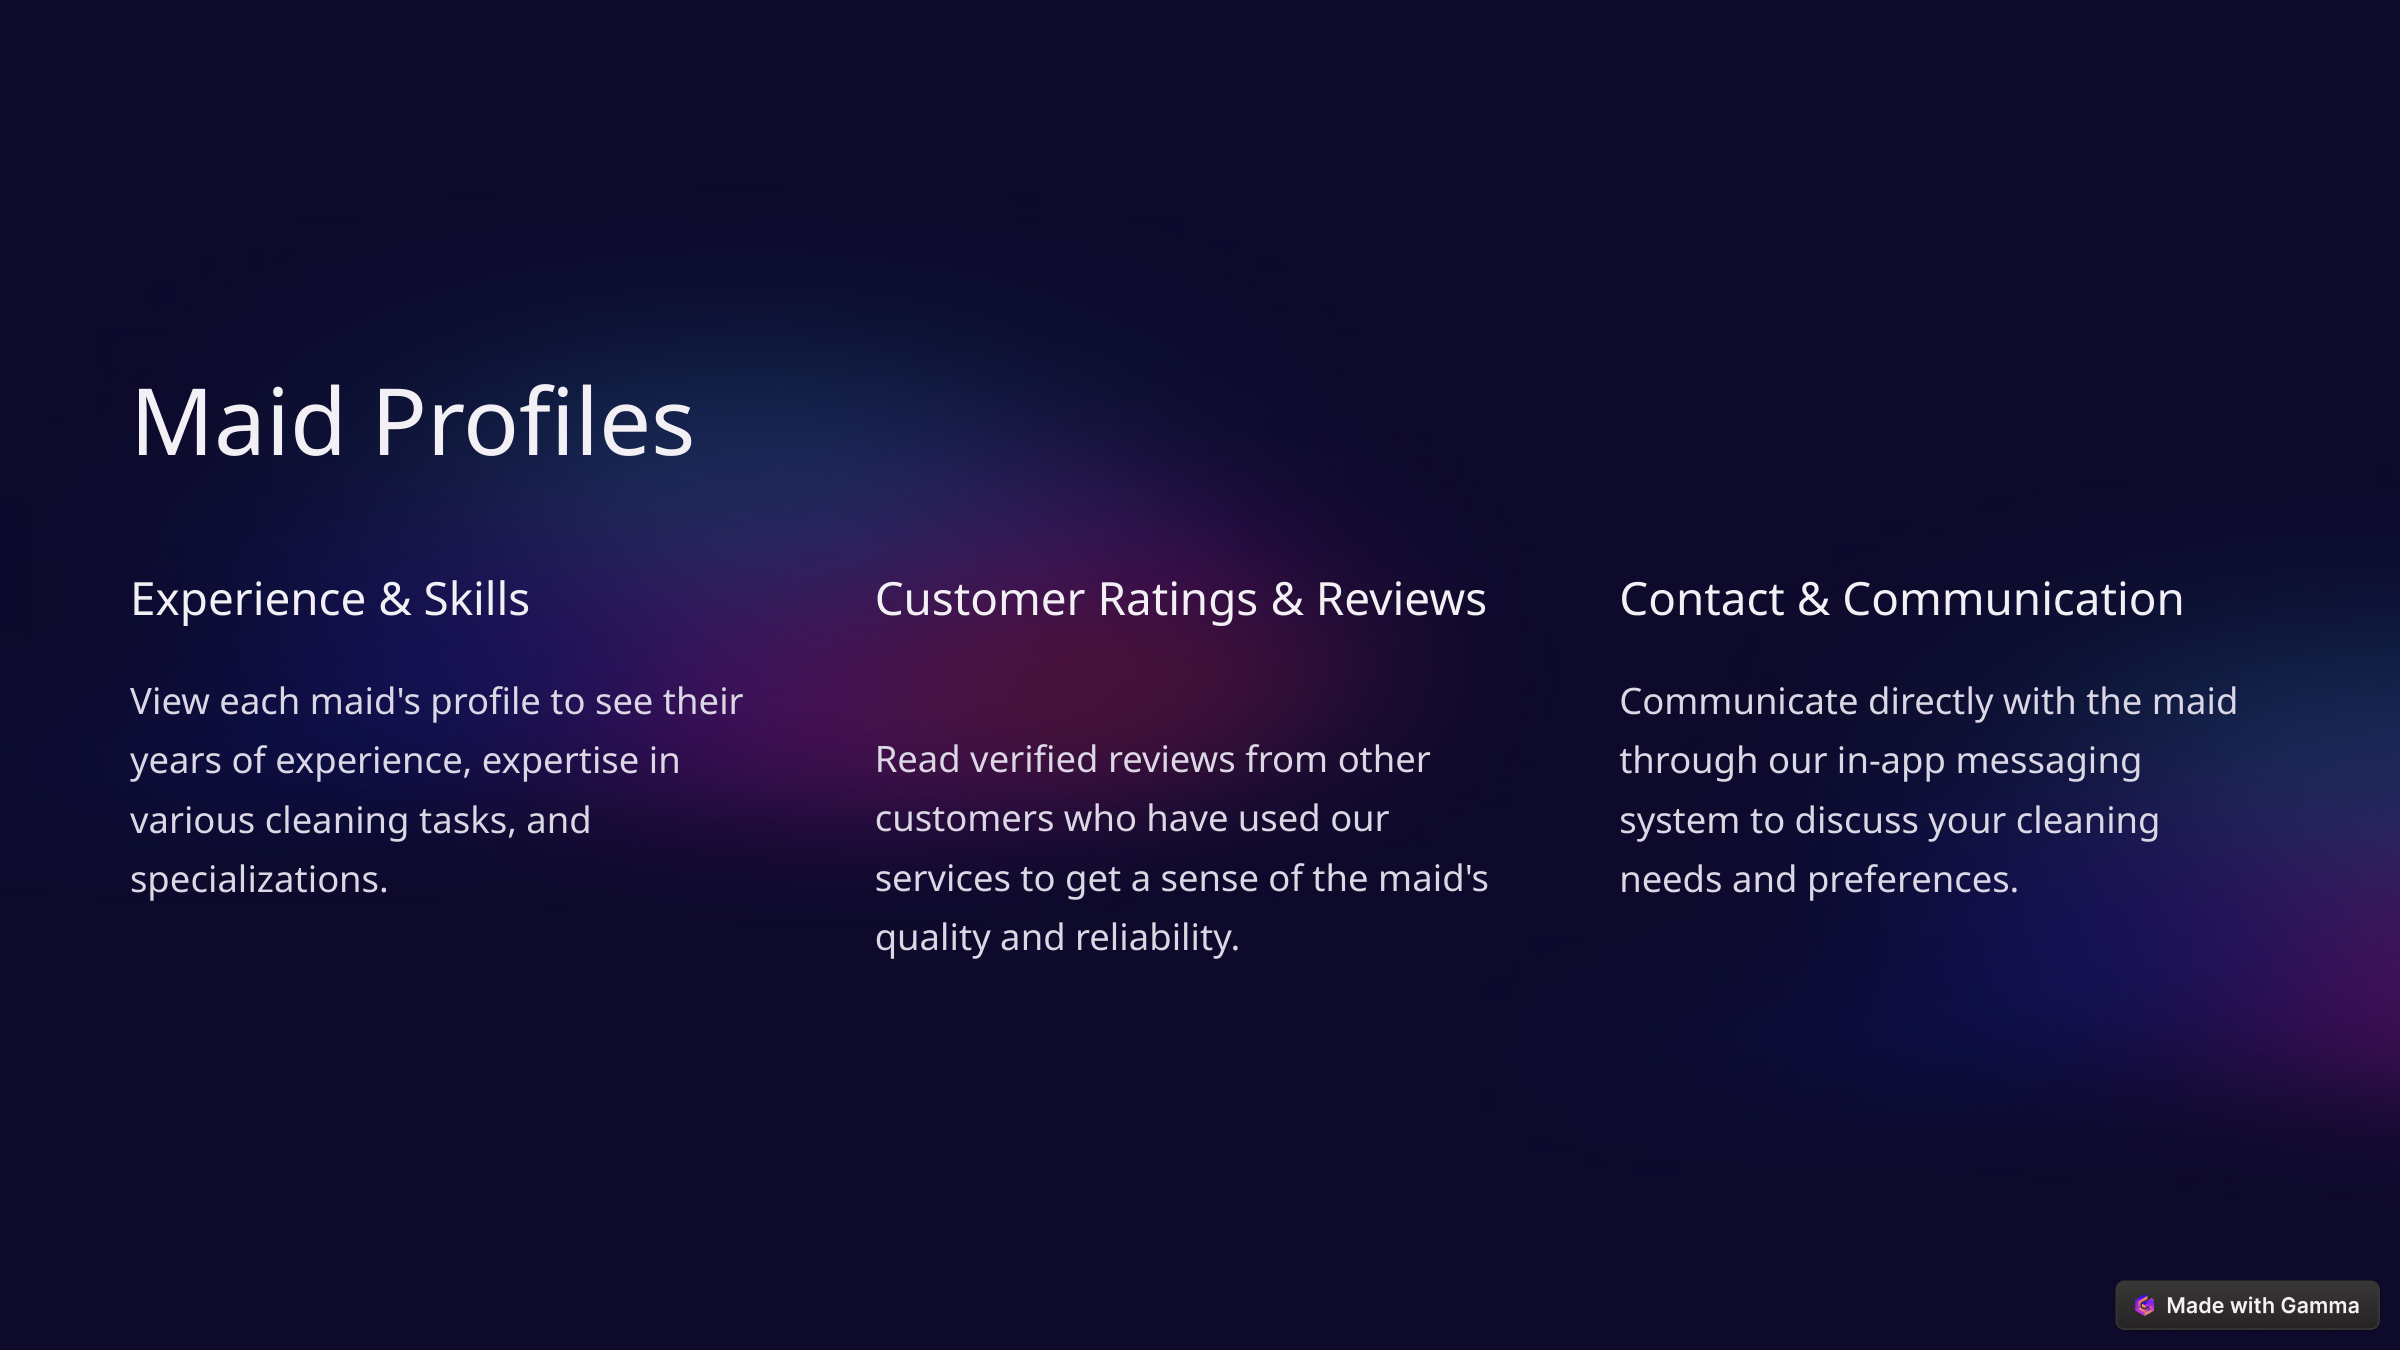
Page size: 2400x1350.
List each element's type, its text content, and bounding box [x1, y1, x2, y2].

text_box Maid Profiles [130, 357, 1061, 475]
text_box Read verified reviews from other customers who have used our services to get a sense of the maid's quality and reliability. [874, 720, 1528, 959]
picture [2106, 1271, 2389, 1339]
text_box View each maid's profile to see their years of experience, expertise in various cleaning tasks, and specializations. [130, 662, 783, 841]
text_box Communicate directly with the maid through our in-app messaging system to discuss your cleaning needs and preferences. [1619, 662, 2272, 901]
text_box Experience & Skills [130, 567, 596, 626]
text_box Contact & Communication [1619, 567, 2241, 626]
text_box Customer Ratings & Reviews [874, 567, 1528, 684]
